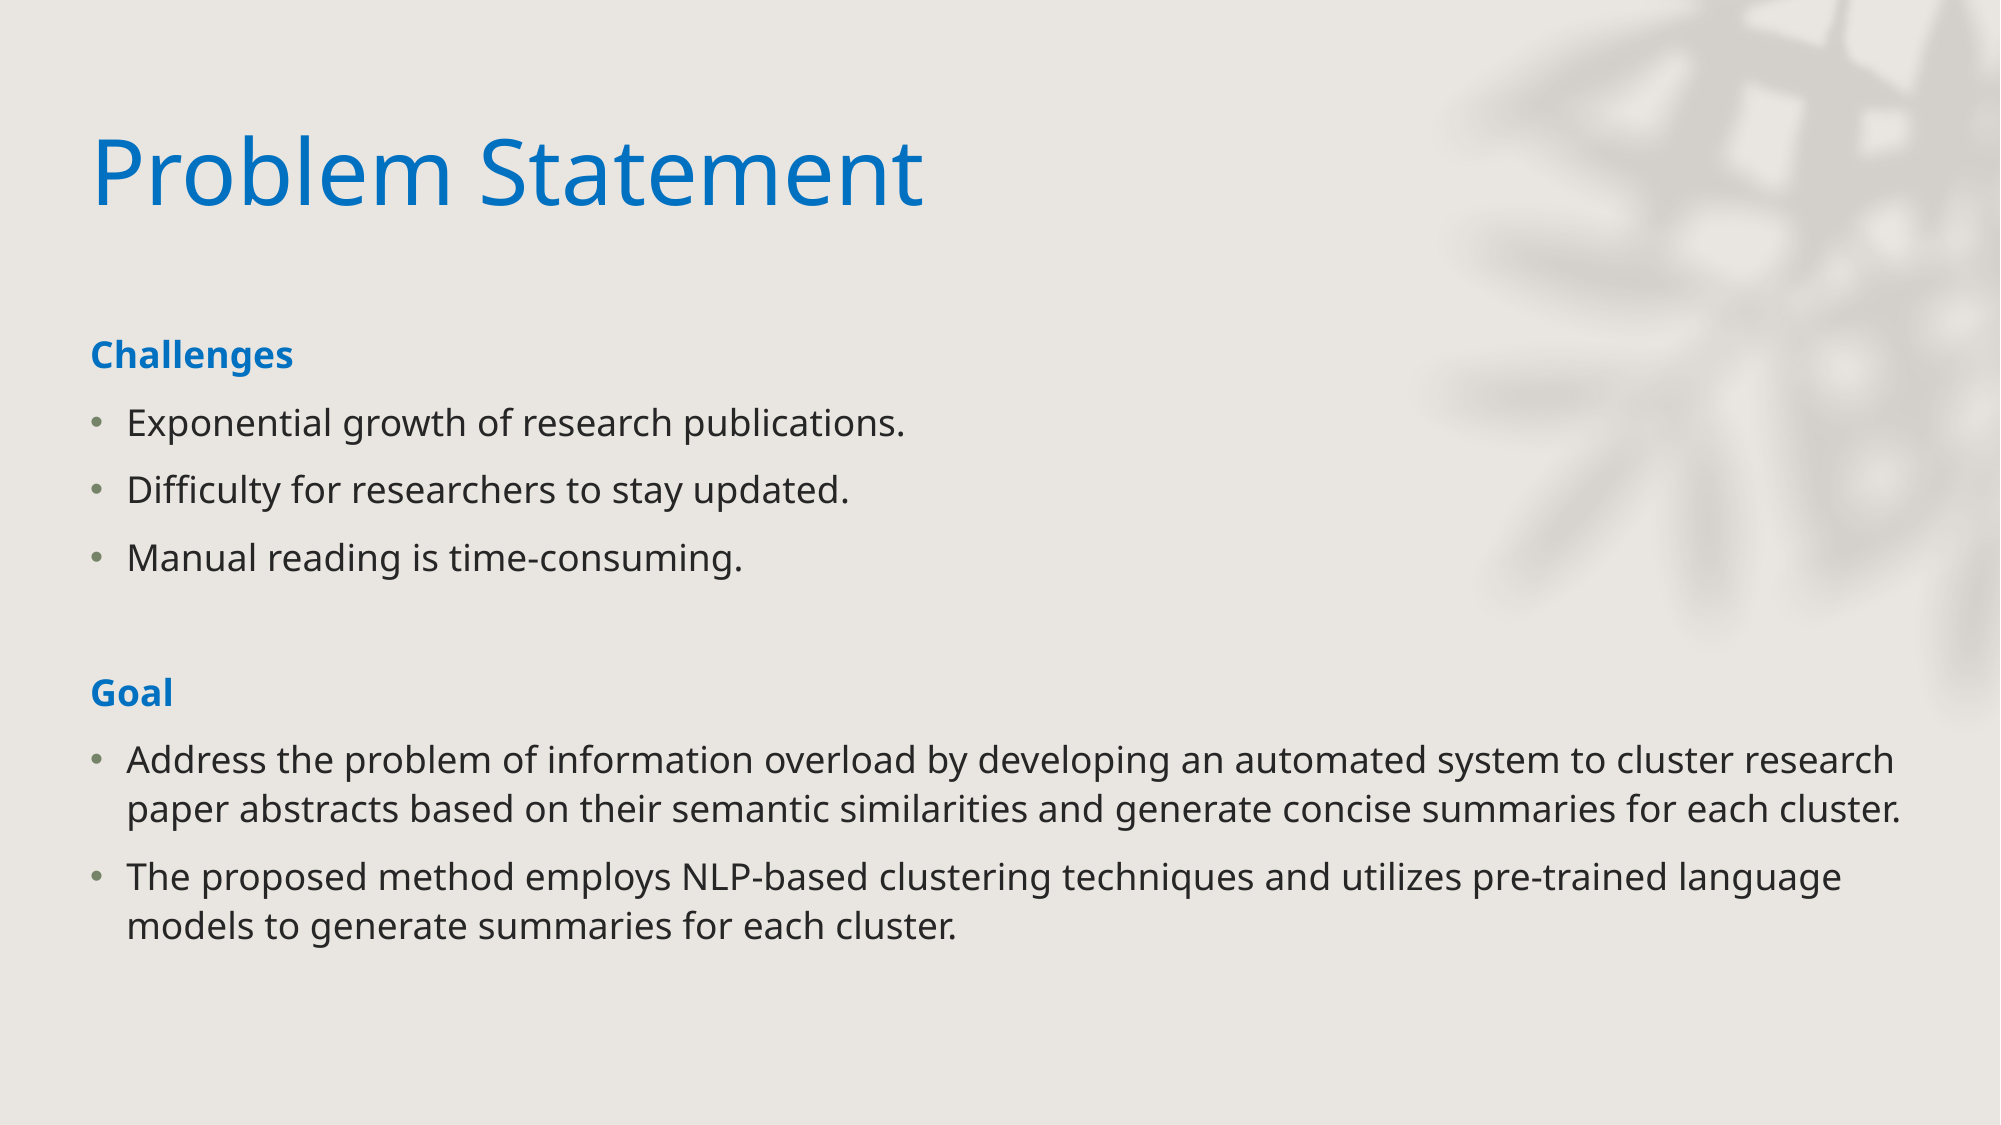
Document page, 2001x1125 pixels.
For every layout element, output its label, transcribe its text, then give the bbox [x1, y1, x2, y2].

title Problem Statement [75, 60, 1863, 278]
list Challenges Exponential growth of research publications. Difficulty for researchers to stay updated. Manual reading is time-consuming. Goal Address the problem of information overload by developing an automated system to cluster research paper abstracts based on their semantic similarities and generate concise summaries for each cluster. The proposed method employs NLP-based clustering techniques and utilizes pre-trained language models to generate summaries for each cluster. [75, 319, 1925, 1009]
